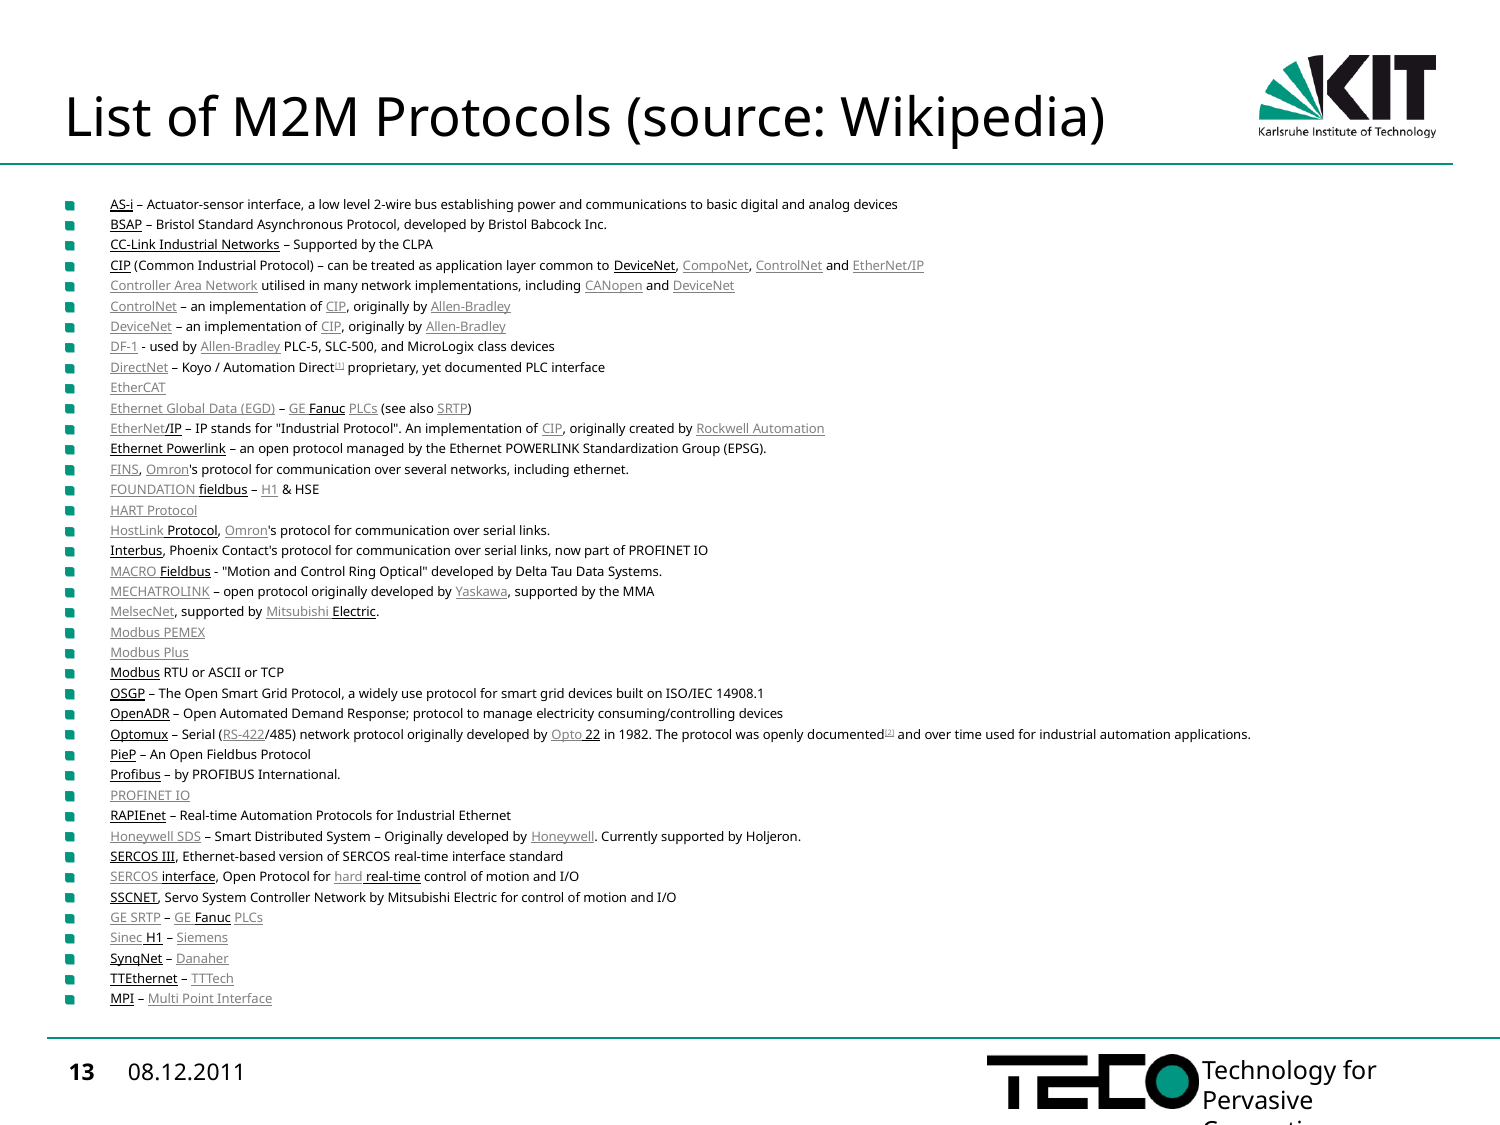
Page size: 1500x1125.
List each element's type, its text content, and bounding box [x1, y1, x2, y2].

picture [64, 627, 75, 639]
picture [64, 464, 75, 476]
picture [64, 200, 75, 211]
picture [64, 709, 75, 720]
picture [64, 240, 75, 251]
picture [64, 526, 75, 537]
picture [64, 566, 75, 577]
picture [64, 668, 75, 679]
picture [987, 1054, 1199, 1109]
picture [64, 648, 75, 659]
picture [64, 994, 75, 1005]
picture [64, 750, 75, 761]
picture [64, 953, 75, 965]
picture [64, 383, 75, 394]
picture [64, 546, 75, 557]
picture [64, 505, 75, 516]
picture [1257, 55, 1436, 138]
picture [64, 974, 75, 985]
picture [64, 892, 75, 903]
picture [64, 831, 75, 842]
picture [64, 770, 75, 781]
picture [64, 811, 75, 822]
picture [64, 342, 75, 353]
picture [64, 220, 75, 231]
picture [64, 363, 75, 374]
picture [64, 322, 75, 333]
list AS-i – Actuator-sensor interface, a low level 2-wire bus establishing power and communications to basic digital and analog devices BSAP – Bristol Standard Asynchronous Protocol, developed by Bristol Babcock Inc. CC-Link Industrial Networks – Supported by the CLPA CIP (Common Industrial Protocol) – can be treated as application layer common to DeviceNet, CompoNet, ControlNet and EtherNet/IP Controller Area Network utilised in many network implementations, including CANopen and DeviceNet ControlNet – an implementation of CIP, originally by Allen-Bradley DeviceNet – an implementation of CIP, originally by Allen-Bradley DF-1 - used by Allen-Bradley PLC-5, SLC-500, and MicroLogix class devices DirectNet – Koyo / Automation Direct[1] proprietary, yet documented PLC interface EtherCAT Ethernet Global Data (EGD) – GE Fanuc PLCs (see also SRTP) EtherNet/IP – IP stands for "Industrial Protocol". An implementation of CIP, originally created by Rockwell Automation Ethernet Powerlink – an open protocol managed by the Ethernet POWERLINK Standardization Group (EPSG). FINS, Omron's protocol for communication over several networks, including ethernet. FOUNDATION fieldbus – H1 & HSE HART Protocol HostLink Protocol, Omron's protocol for communication over serial links. Interbus, Phoenix Contact's protocol for communication over serial links, now part of PROFINET IO MACRO Fieldbus - "Motion and Control Ring Optical" developed by Delta Tau Data Systems. MECHATROLINK – open protocol originally developed by Yaskawa, supported by the MMA MelsecNet, supported by Mitsubishi Electric. Modbus PEMEX Modbus Plus Modbus RTU or ASCII or TCP OSGP – The Open Smart Grid Protocol, a widely use protocol for smart grid devices built on ISO/IEC 14908.1 OpenADR – Open Automated Demand Response; protocol to manage electricity consuming/controlling devices Optomux – Serial (RS-422/485) network protocol originally developed by Opto 22 in 1982. The protocol was openly documented[2] and over time used for industrial automation applications. PieP – An Open Fieldbus Protocol Profibus – by PROFIBUS International. PROFINET IO RAPIEnet – Real-time Automation Protocols for Industrial Ethernet Honeywell SDS – Smart Distributed System – Originally developed by Honeywell. Currently supported by Holjeron. SERCOS III, Ethernet-based version of SERCOS real-time interface standard SERCOS interface, Open Protocol for hard real-time control of motion and I/O SSCNET, Servo System Controller Network by Mitsubishi Electric for control of motion and I/O GE SRTP – GE Fanuc PLCs Sinec H1 – Siemens SynqNet – Danaher TTEthernet – TTTech MPI – Multi Point Interface [63, 196, 1436, 1017]
picture [64, 913, 75, 924]
picture [64, 872, 75, 883]
picture [64, 790, 75, 802]
picture [64, 281, 75, 292]
picture [64, 403, 75, 414]
picture [64, 851, 75, 863]
picture [64, 444, 75, 455]
picture [64, 485, 75, 496]
picture [64, 261, 75, 272]
picture [64, 607, 75, 618]
picture [64, 688, 75, 700]
picture [64, 587, 75, 598]
picture [64, 729, 75, 740]
picture [64, 933, 75, 944]
picture [64, 301, 75, 313]
title List of M2M Protocols (source: Wikipedia) [63, 54, 1199, 148]
picture [64, 424, 75, 435]
